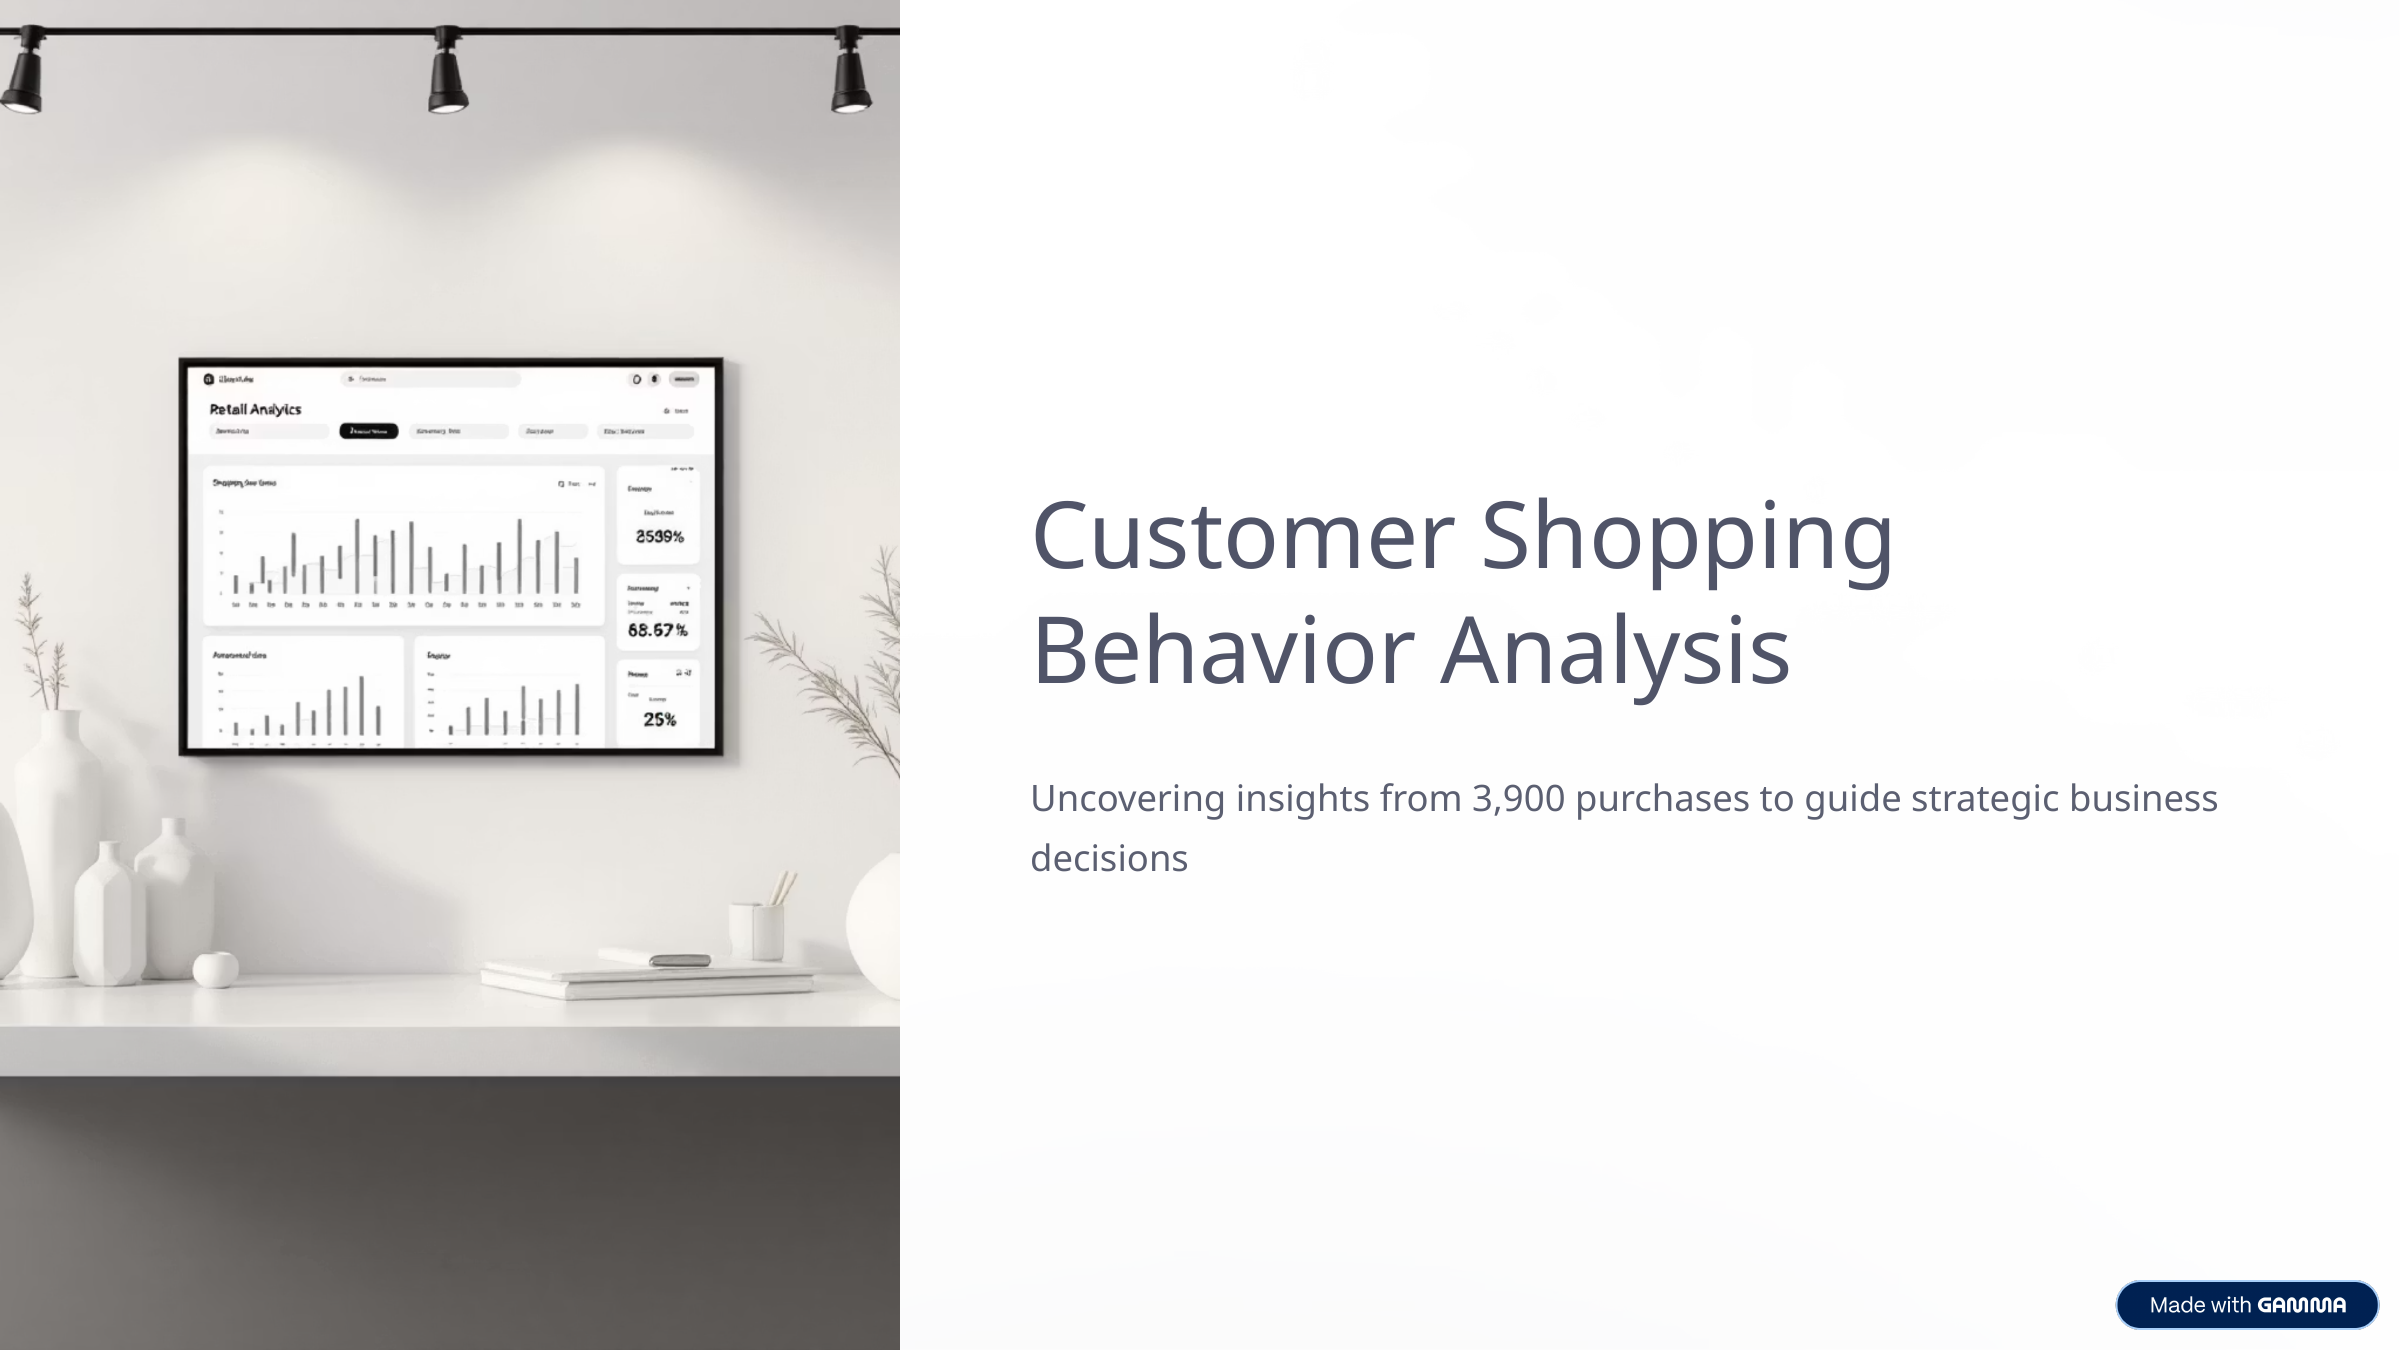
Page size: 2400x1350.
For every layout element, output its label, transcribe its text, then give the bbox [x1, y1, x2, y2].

text_box Customer Shopping Behavior Analysis [1030, 471, 2270, 704]
picture [0, 0, 900, 1350]
text_box Uncovering insights from 3,900 purchases to guide strategic business decisions [1030, 759, 2270, 879]
picture [2106, 1271, 2389, 1339]
